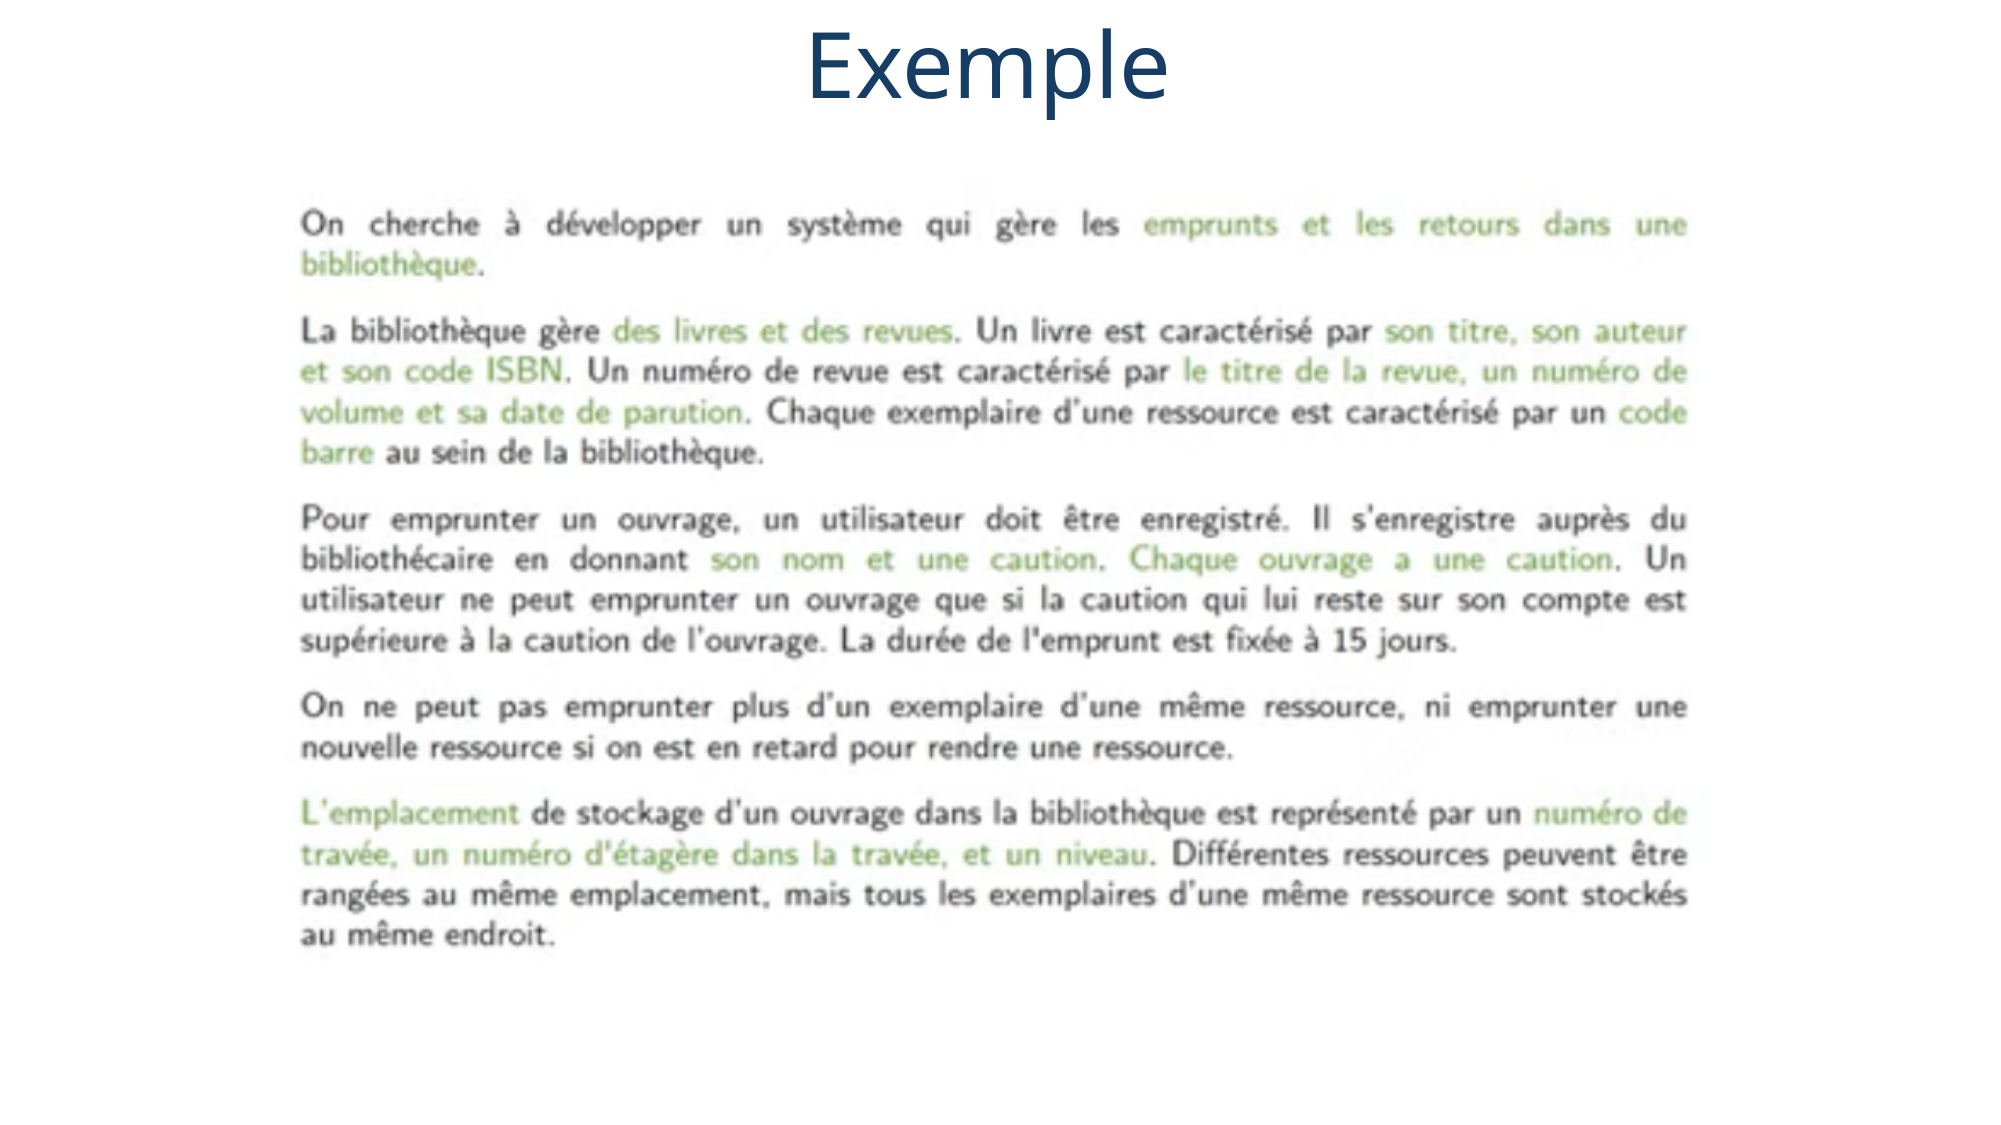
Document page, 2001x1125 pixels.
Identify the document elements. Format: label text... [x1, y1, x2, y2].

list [275, 176, 1725, 999]
title Exemple [137, 0, 1863, 178]
